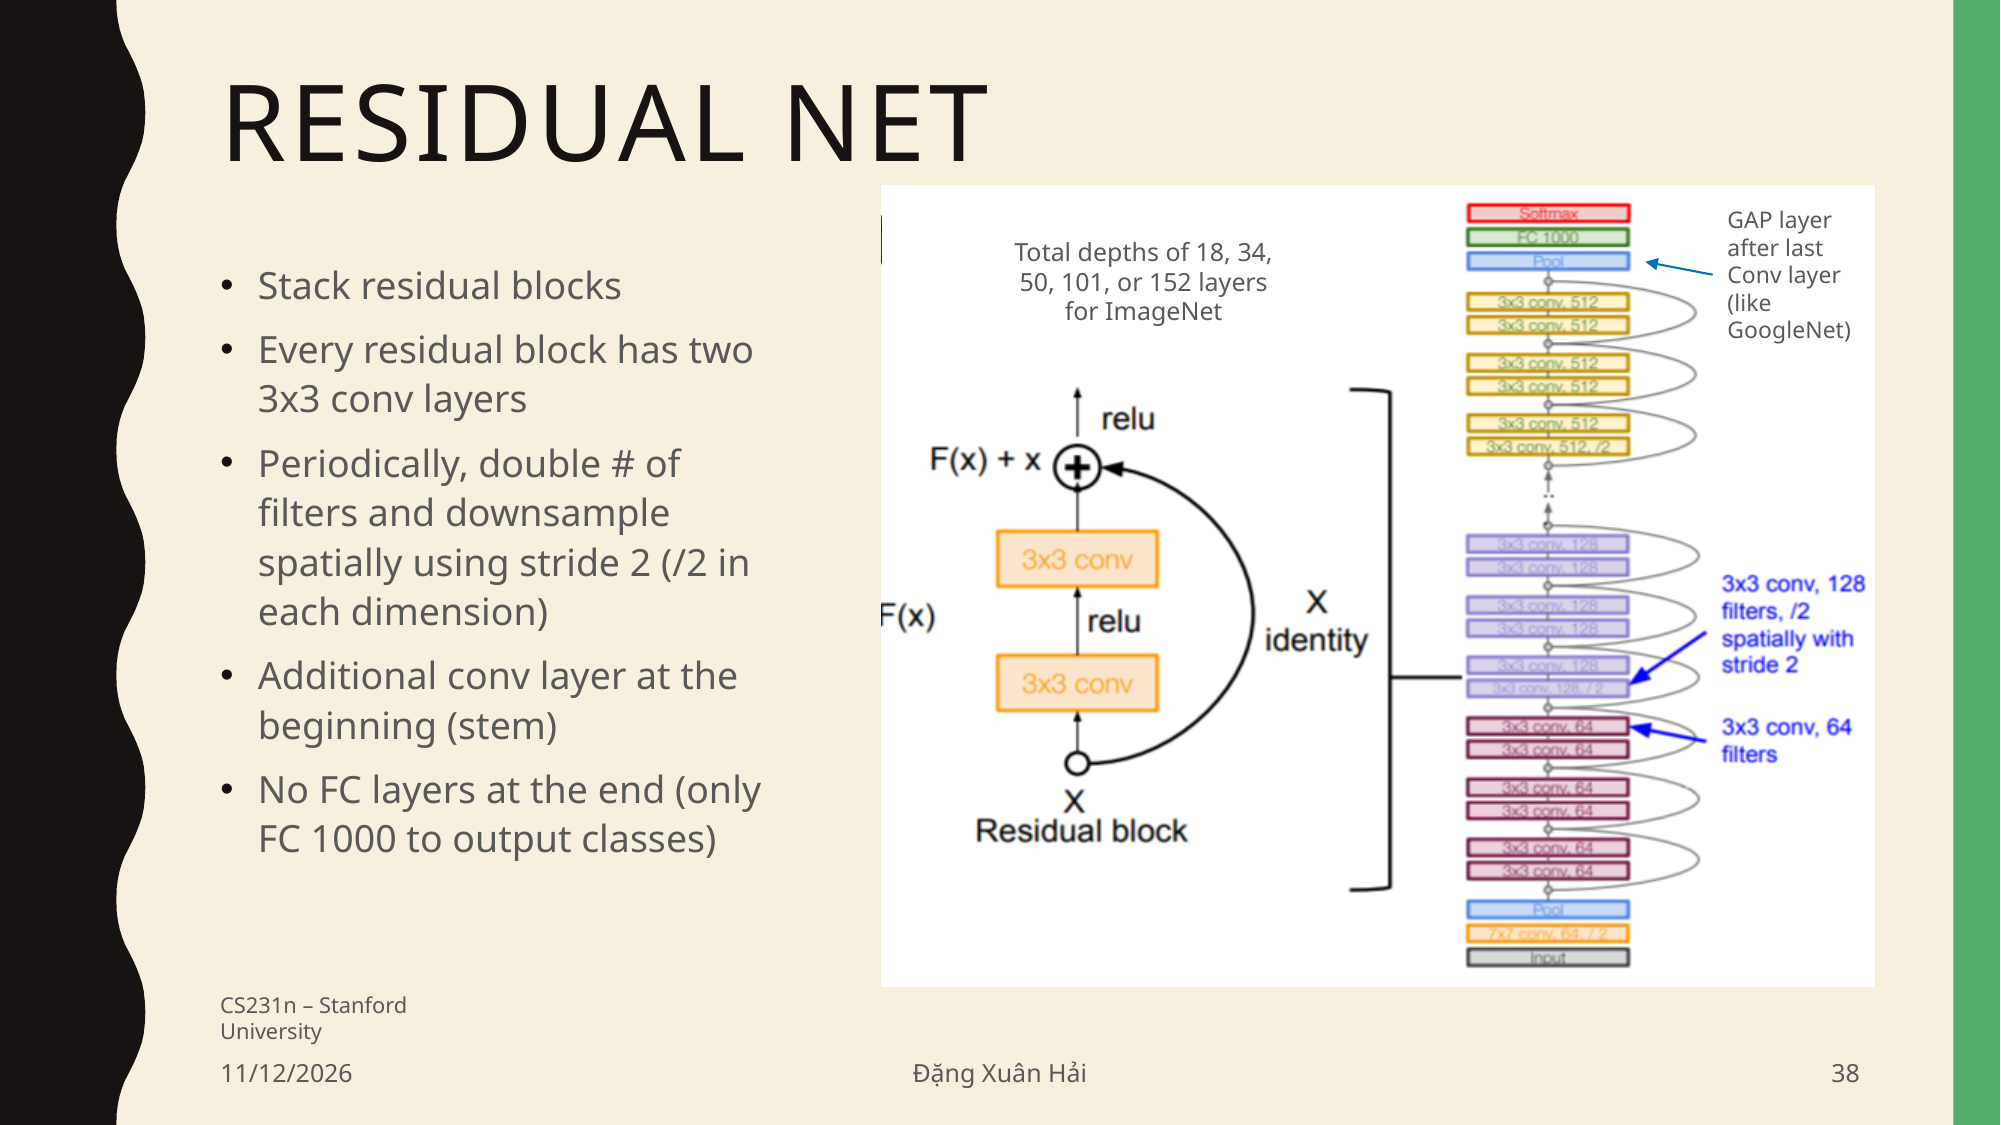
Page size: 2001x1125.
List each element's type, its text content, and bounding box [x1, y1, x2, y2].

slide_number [205, 1045, 588, 1103]
footer Đặng Xuân Hải [662, 1045, 1338, 1103]
slide_number 38 [1412, 1045, 1875, 1103]
list Stack residual blocks Every residual block has two 3x3 conv layers Periodically, double # of filters and downsample spatially using stride 2 (/2 in each dimension) Additional conv layer at the beginning (stem) No FC layers at the end (only FC 1000 to output classes) [205, 249, 799, 840]
title Residual Net [205, 62, 1875, 308]
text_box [881, 185, 1888, 987]
text_box CS231n – Stanford University [205, 989, 513, 1046]
